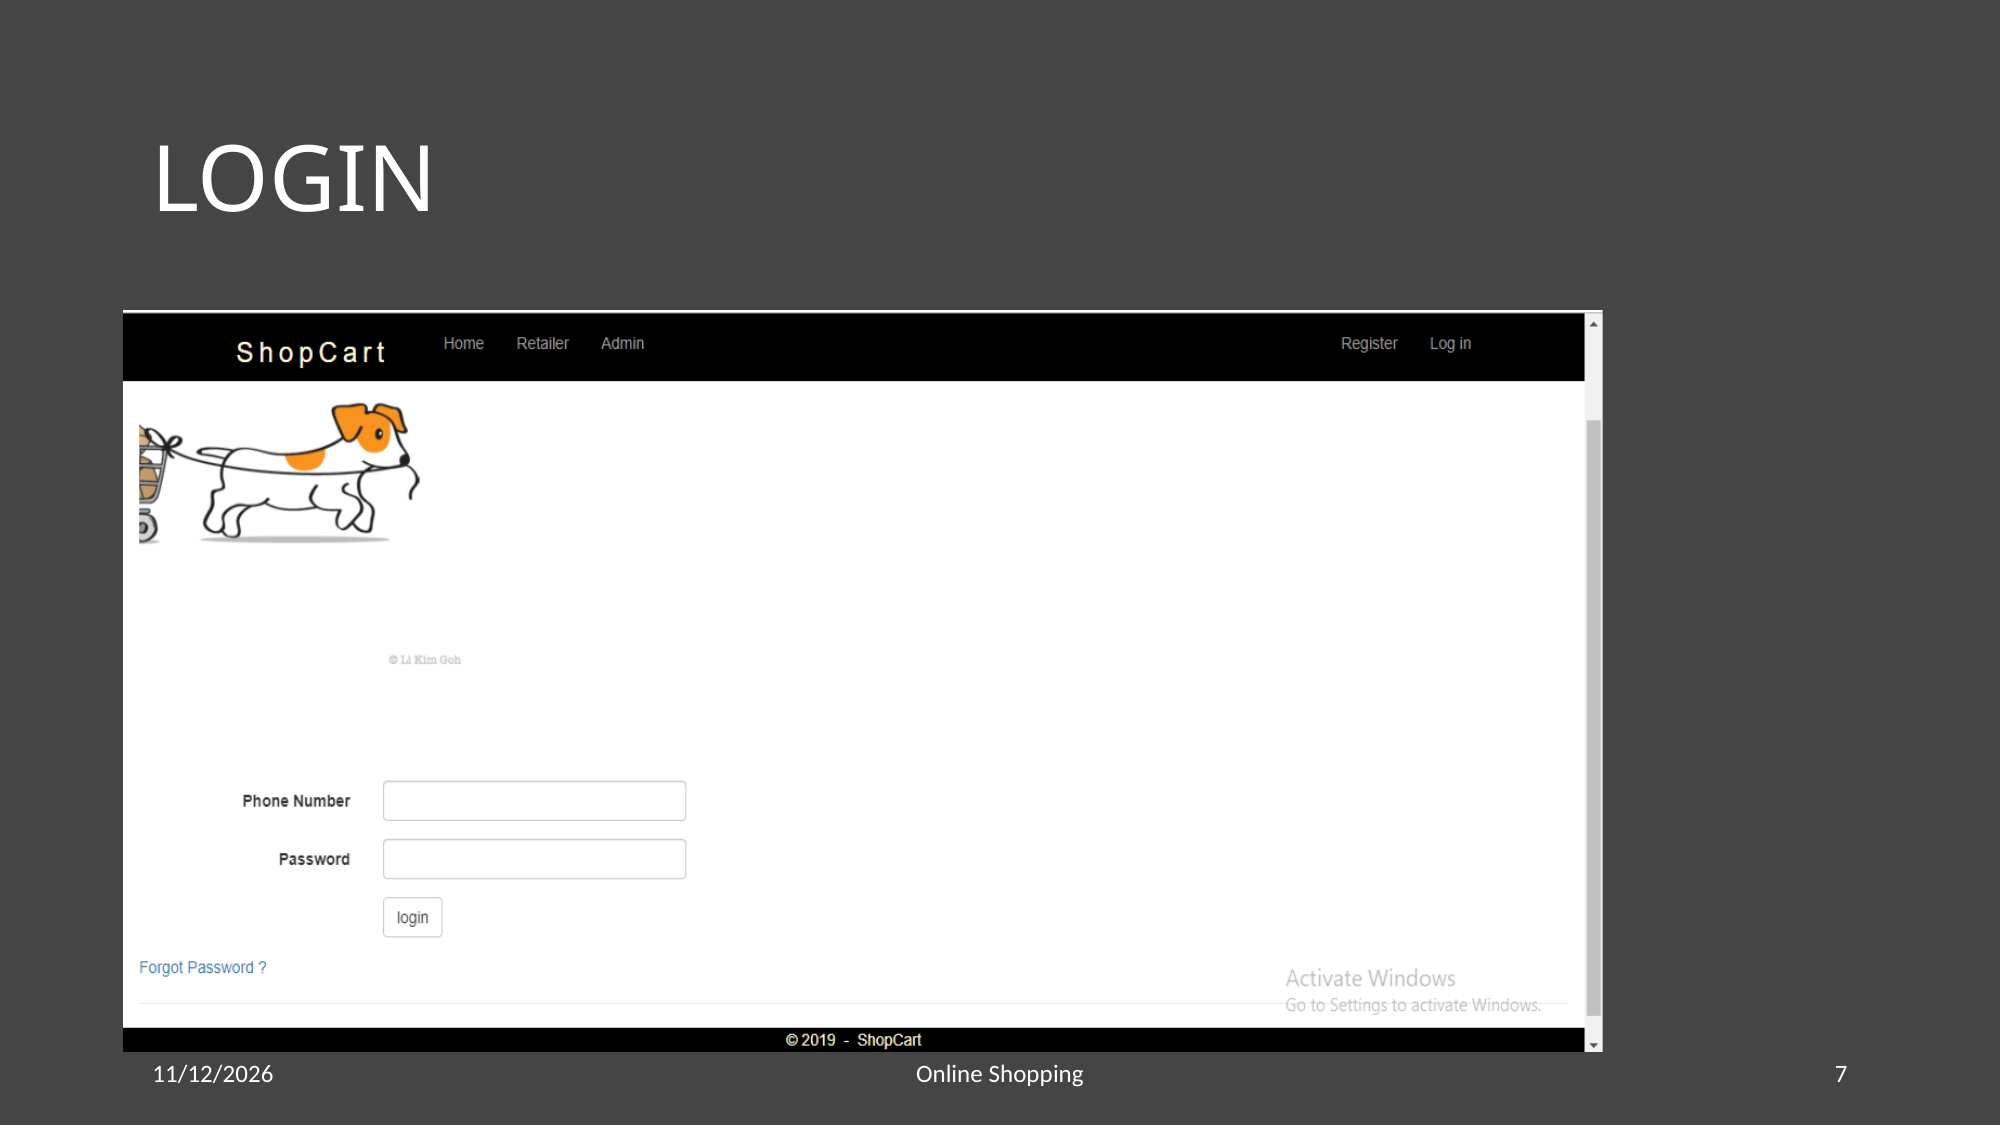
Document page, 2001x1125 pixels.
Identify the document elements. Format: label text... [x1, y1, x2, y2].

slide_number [137, 1052, 588, 1103]
title LOGIN [136, 73, 1863, 291]
slide_number 7 [1412, 1042, 1863, 1103]
picture [123, 310, 1603, 1052]
footer Online Shopping [662, 1052, 1338, 1103]
